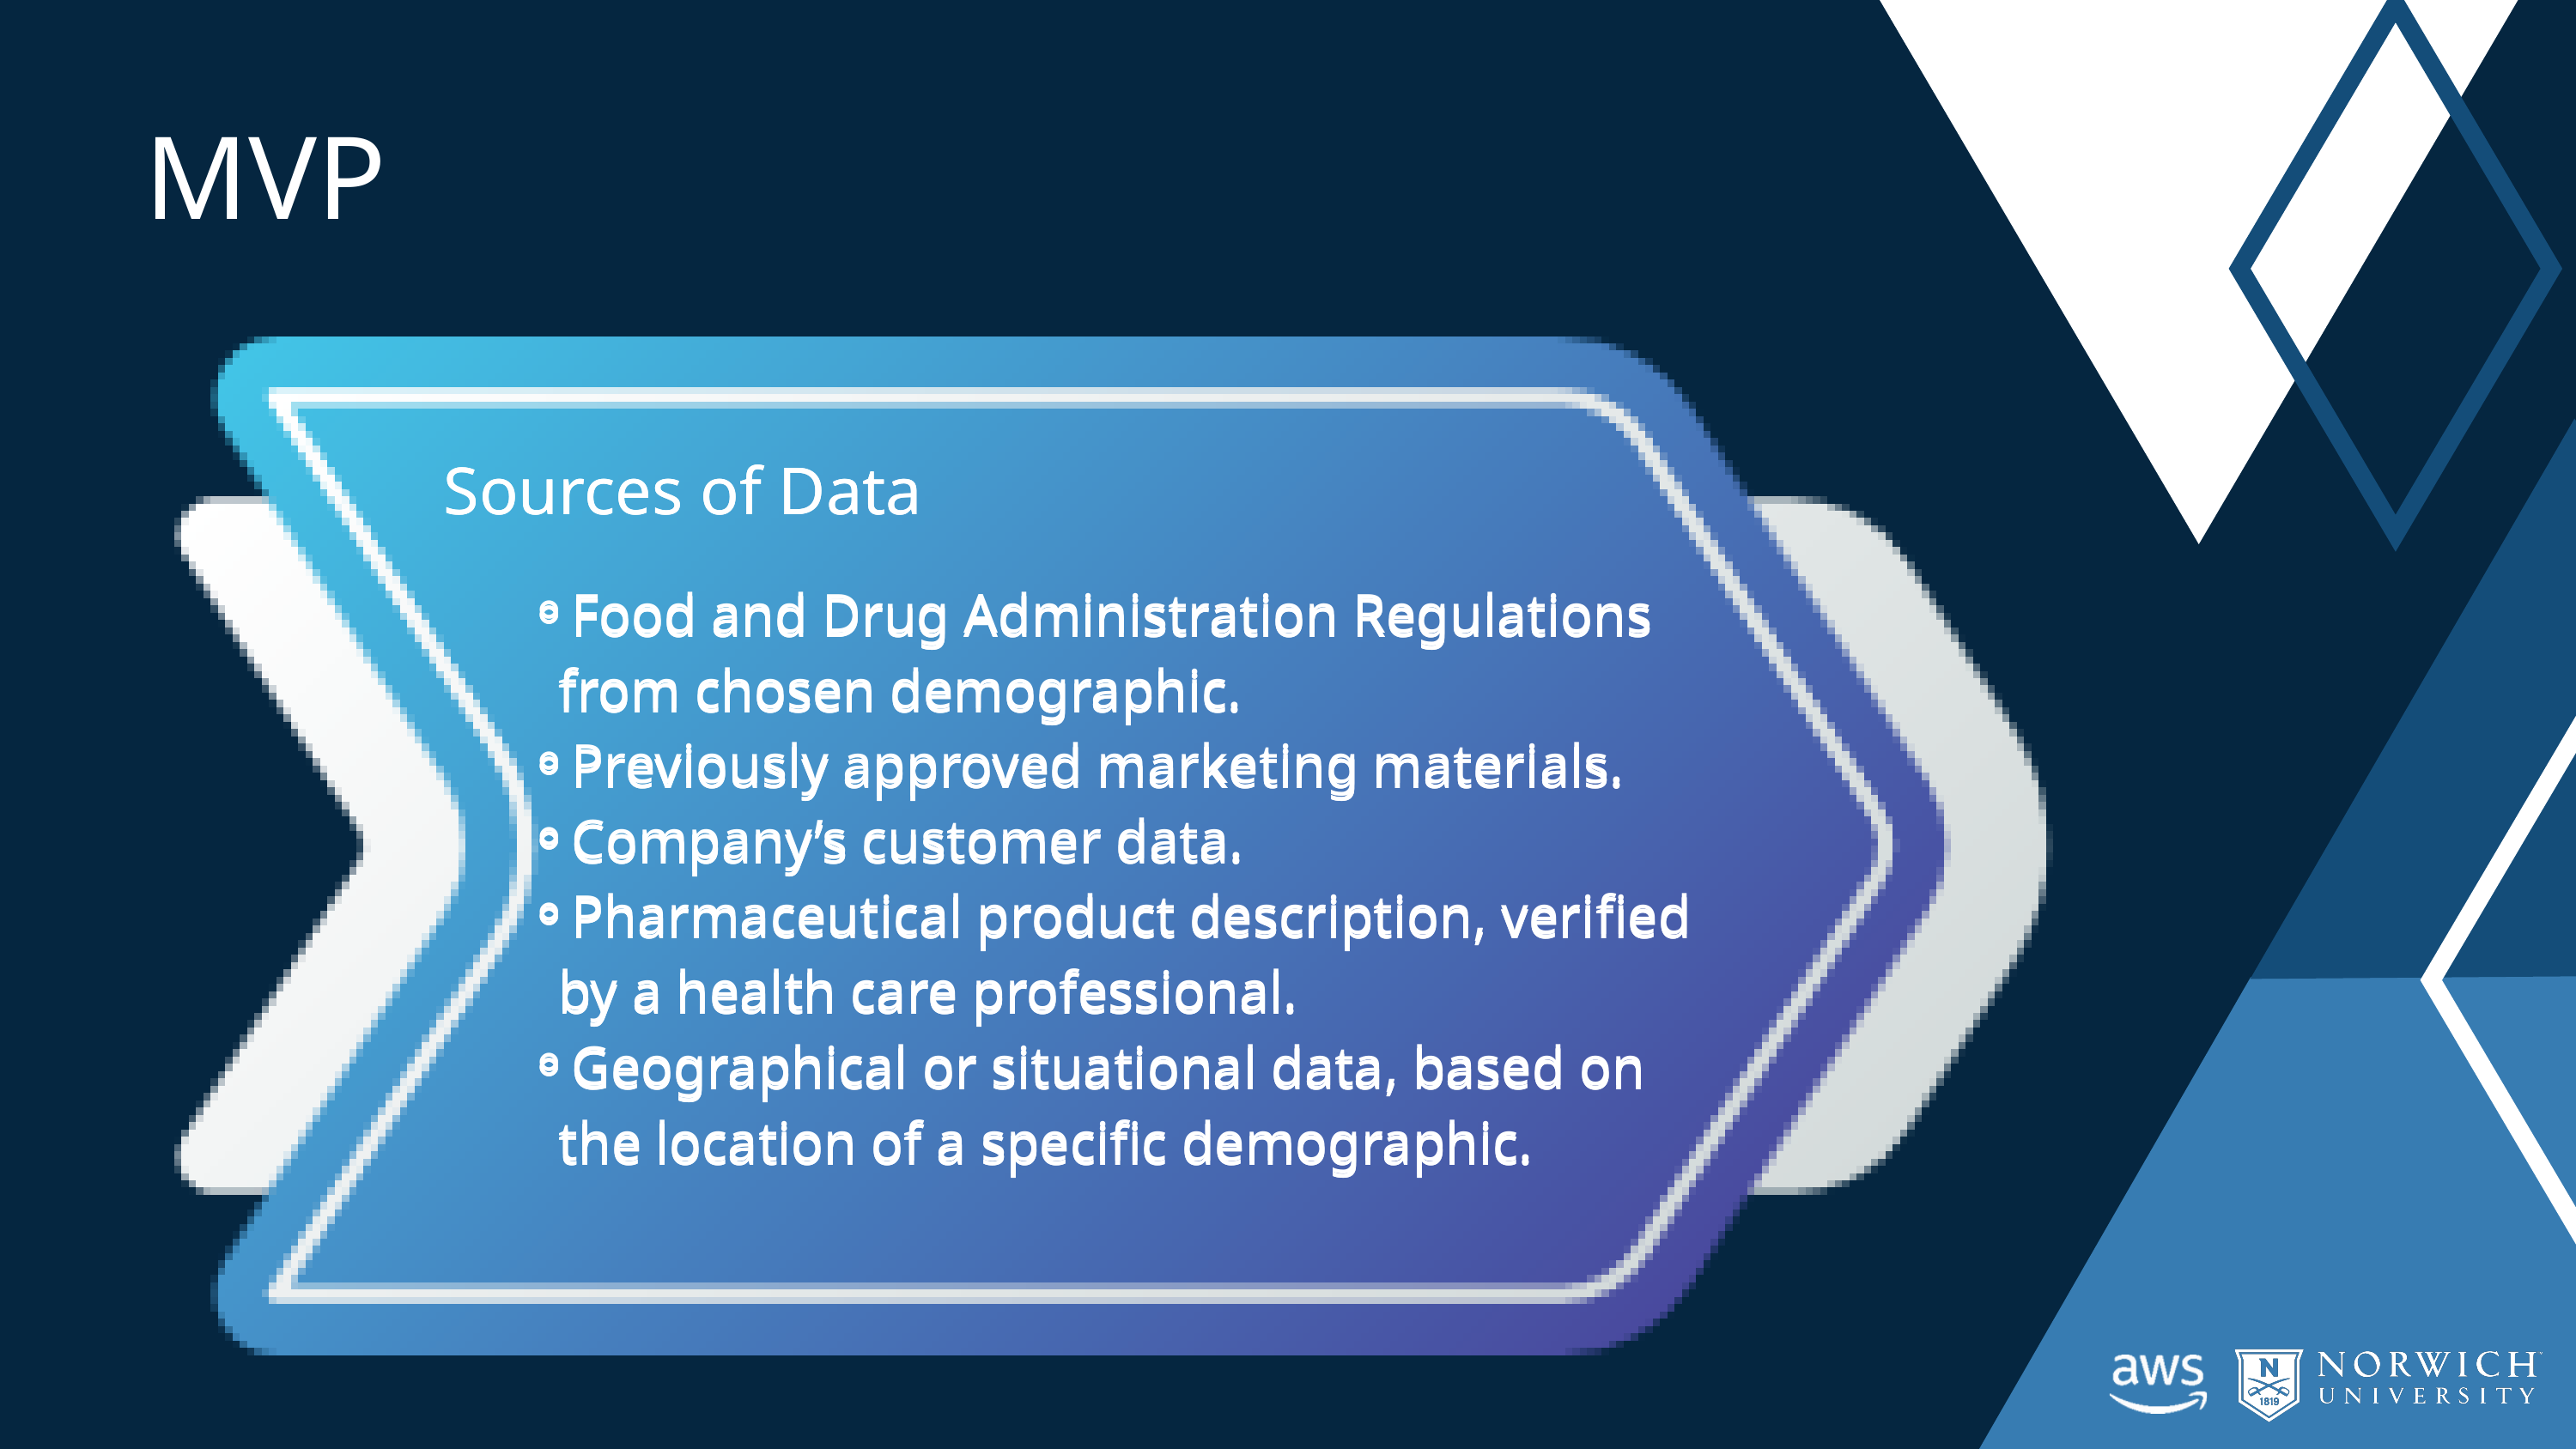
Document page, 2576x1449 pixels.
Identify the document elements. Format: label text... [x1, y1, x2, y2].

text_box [1773, 0, 2576, 1449]
text_box [167, 336, 1768, 1355]
text_box Sources of Data [388, 436, 978, 528]
text_box Food and Drug Administration Regulations from chosen demographic. Previously approved marketing materials. Company’s customer data. Pharmaceutical product description, verified by a health care professional. Geographical or situational data, based on the location of a specific demographic. [461, 1172, 1704, 1176]
text_box MVP [144, 105, 1470, 243]
text_box Food and Drug Administration Regulations from chosen demographic. Previously approved marketing materials. Company’s customer data. Pharmaceutical product description, verified by a health care professional. Geographical or situational data, based on the location of a specific demographic. [461, 568, 1704, 1172]
